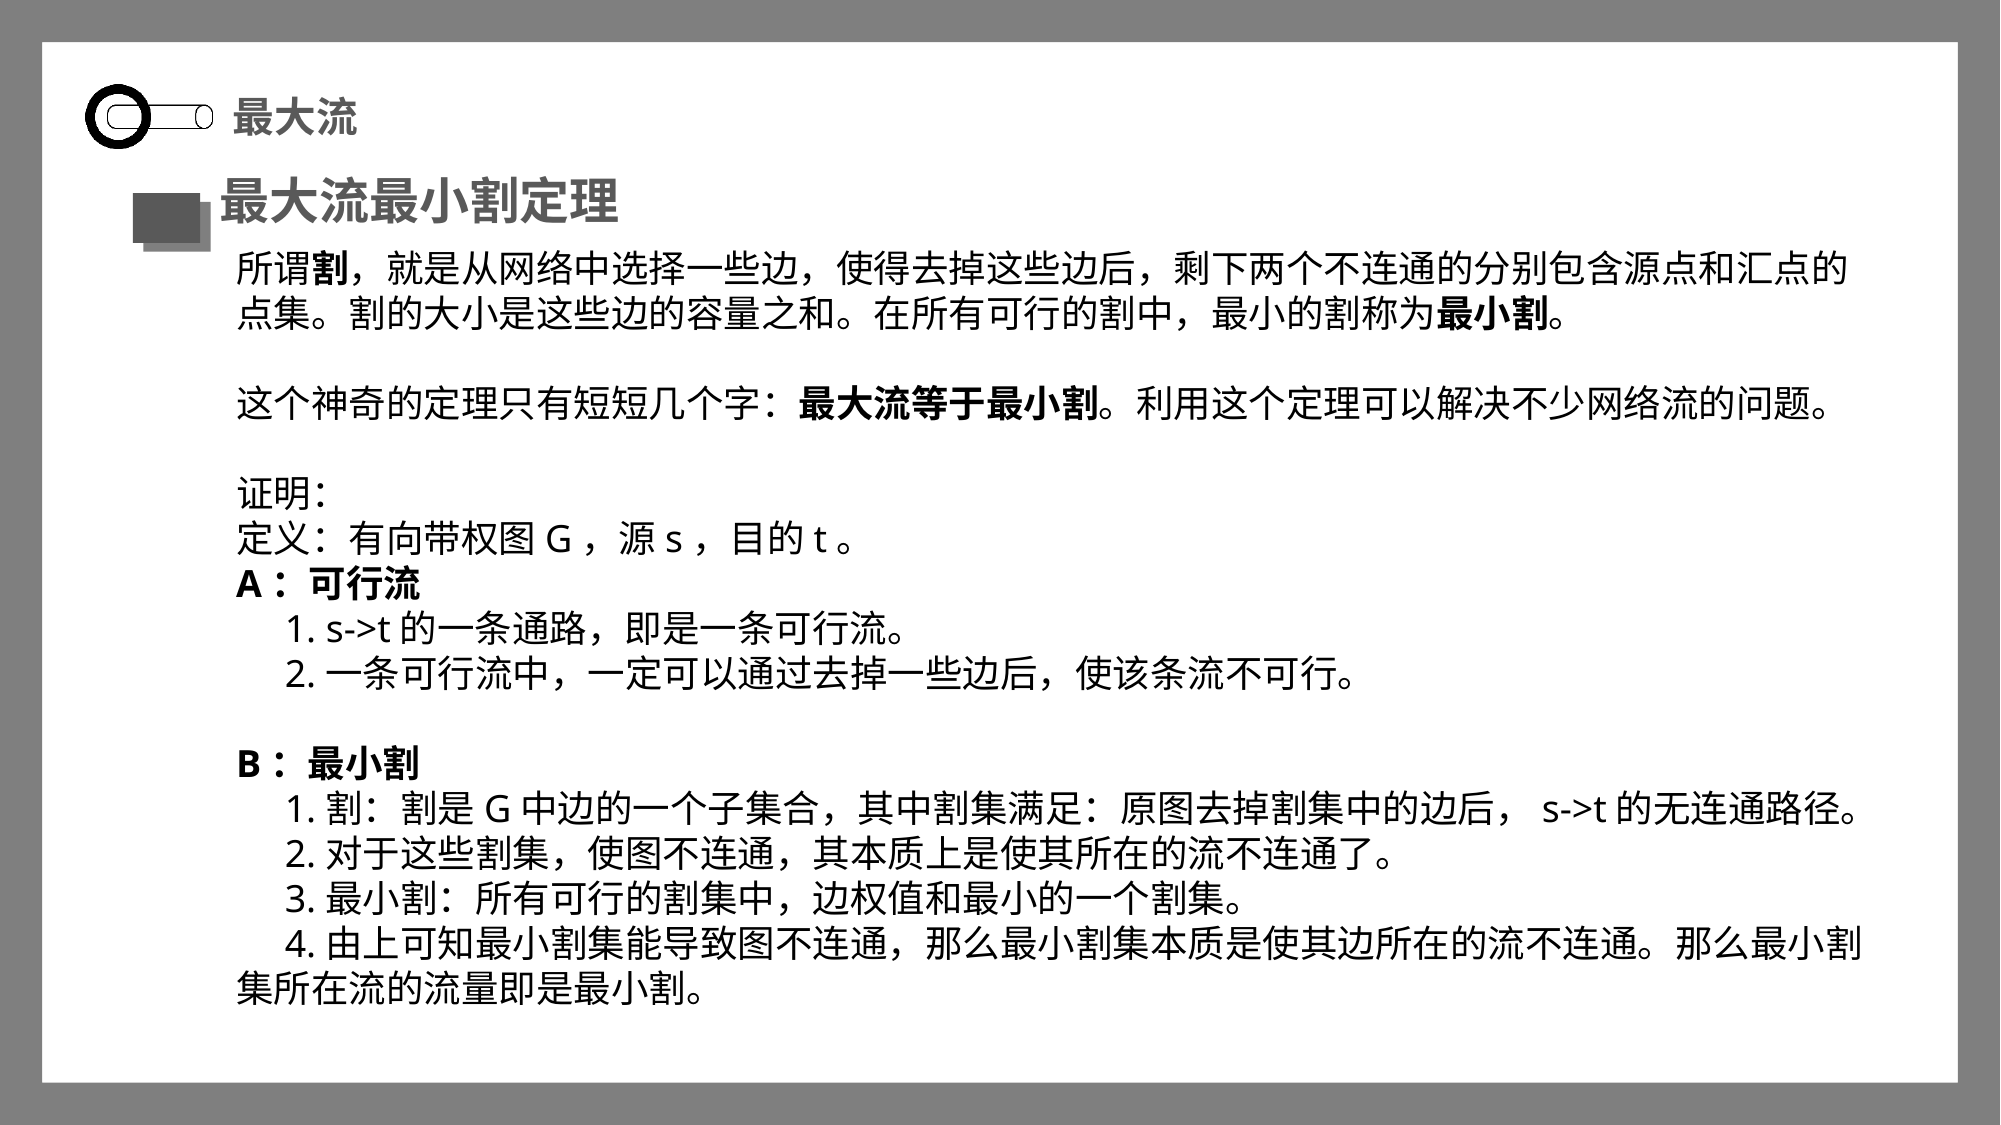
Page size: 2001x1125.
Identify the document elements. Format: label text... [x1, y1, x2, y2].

text_box 最大流最小割定理 [219, 169, 870, 300]
text_box 所谓割，就是从网络中选择一些边，使得去掉这些边后，剩下两个不连通的分别包含源点和汇点的点集。割的大小是这些边的容量之和。在所有可行的割中，最小的割称为最小割。 这个神奇的定理只有短短几个字：最大流等于最小割。利用这个定理可以解决不少网络流的问题。 证明： 定义：有向带权图G，源s，目的t。 A：可行流 1. s->t的一条通路，即是一条可行流。 2.一条可行流中，一定可以通过去掉一些边后，使该条流不可行。 B：最小割 1.割：割是G中边的一个子集合，其中割集满足：原图去掉割集中的边后，s->t的无连通路径。 2.对于这些割集，使图不连通，其本质上是使其所在的流不连通了。 3.最小割：所有可行的割集中，边权值和最小的一个割集。 4.由上可知最小割集能导致图不连通，那么最小割集本质是使其边所在的流不连通。那么最小割集所在流的流量即是最小割。 [221, 237, 1894, 1018]
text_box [85, 84, 759, 149]
text_box [0, 0, 2000, 1125]
text_box [132, 192, 201, 244]
text_box [142, 201, 212, 253]
